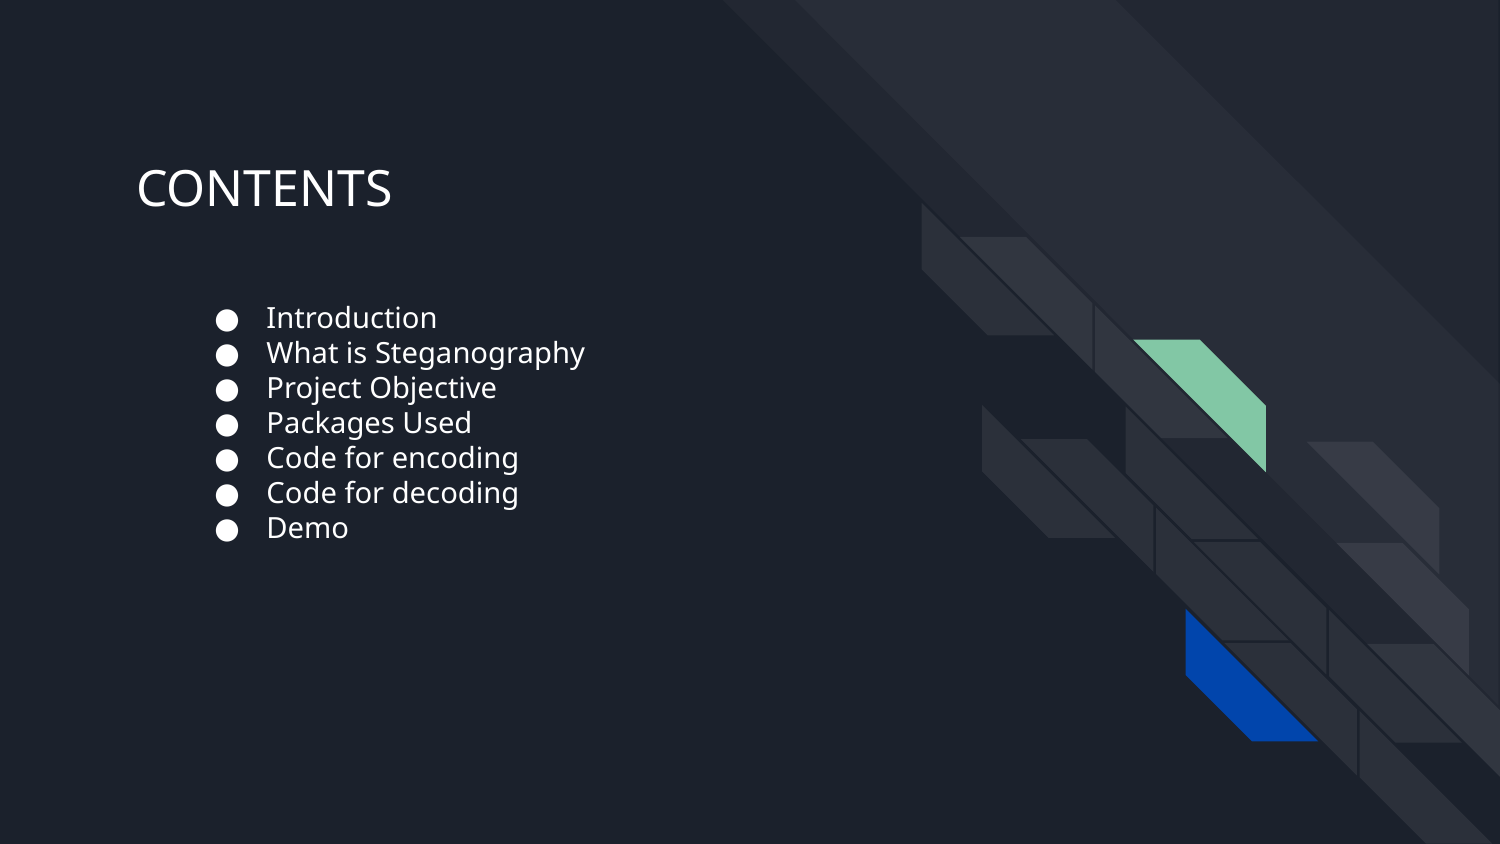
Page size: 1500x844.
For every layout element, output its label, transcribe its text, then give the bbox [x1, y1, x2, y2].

title CONTENTS [121, 141, 1277, 222]
text_box Introduction What is Steganography Project Objective Packages Used Code for encoding Code for decoding Demo [176, 280, 878, 564]
